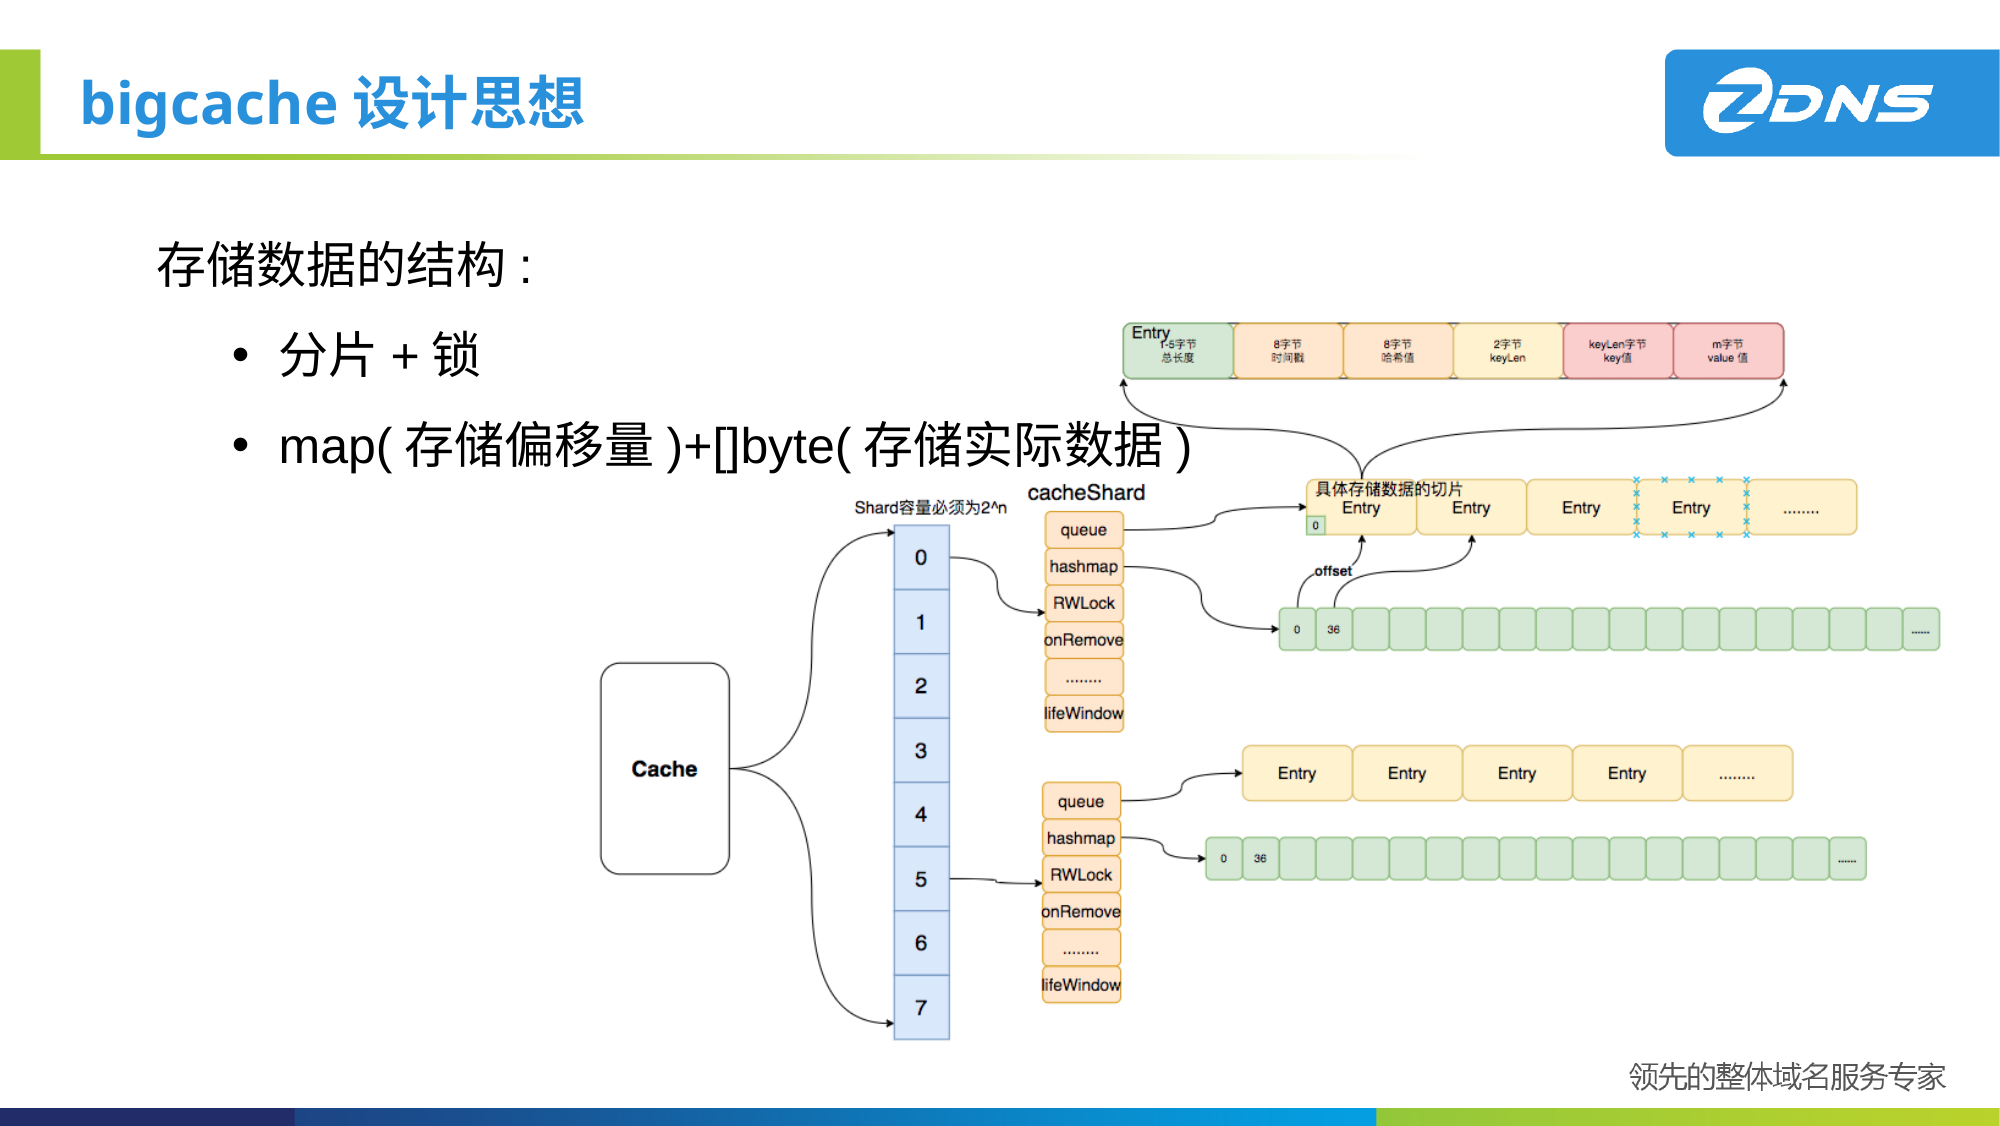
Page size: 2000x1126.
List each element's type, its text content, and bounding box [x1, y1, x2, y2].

picture [0, 0, 2000, 1126]
text_box 存储数据的结构: 分片+锁 map(存储偏移量)+[]byte(存储实际数据) [149, 196, 1675, 572]
title bigcache设计思想 [71, 66, 1524, 171]
